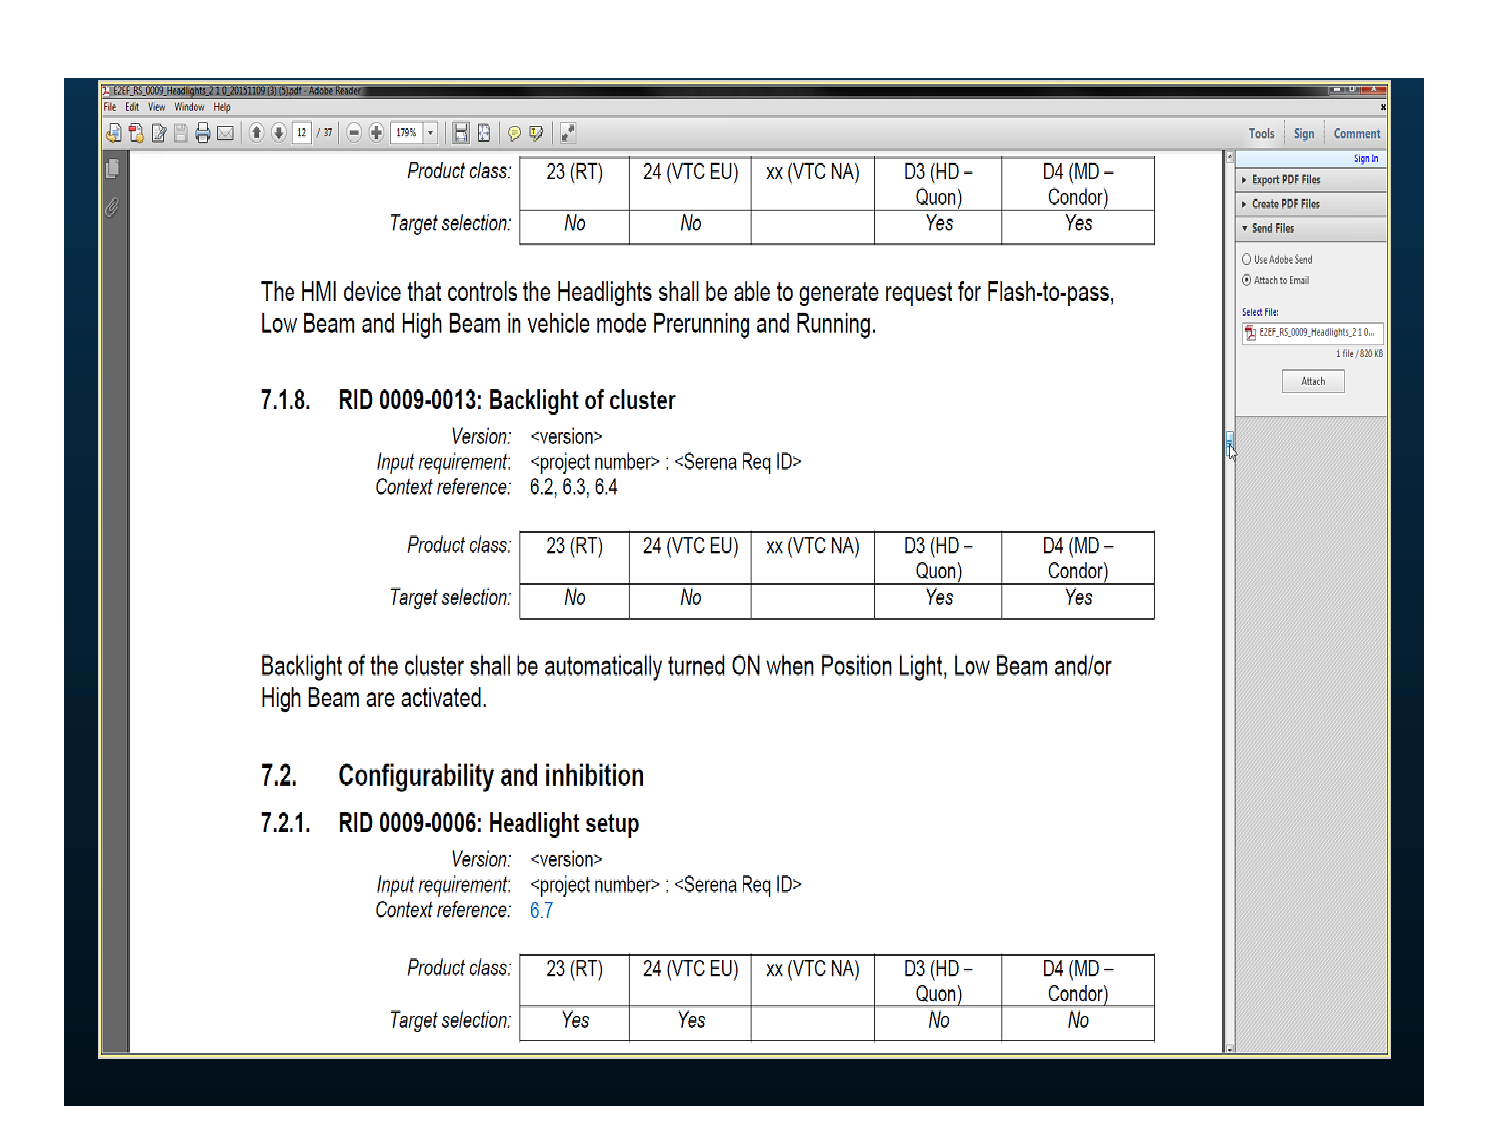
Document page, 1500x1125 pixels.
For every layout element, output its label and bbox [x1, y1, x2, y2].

picture [64, 77, 1424, 1107]
